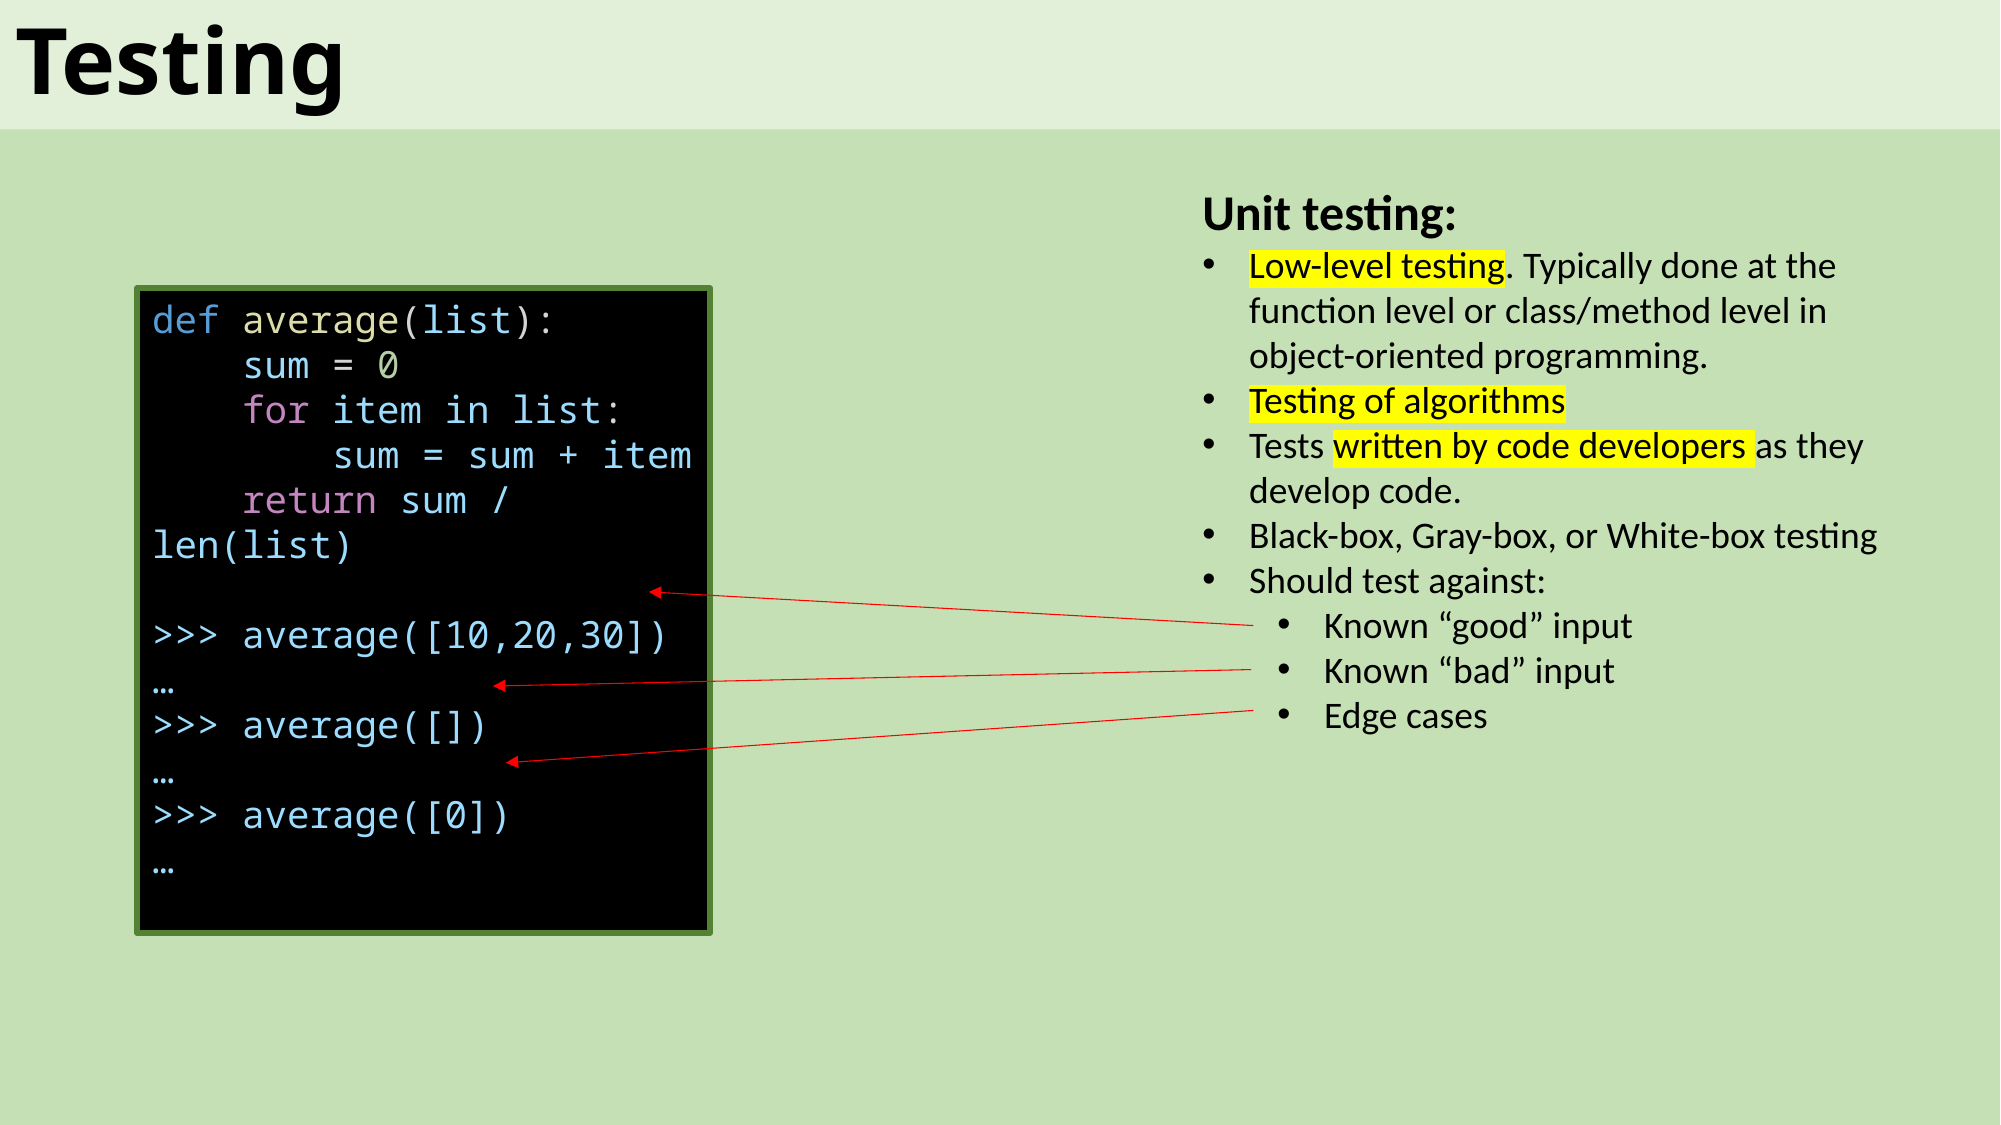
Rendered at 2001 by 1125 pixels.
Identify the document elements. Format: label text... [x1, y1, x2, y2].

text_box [492, 669, 1251, 686]
text_box Unit testing: Low-level testing. Typically done at the function level or class/method level in object-oriented programming. Testing of algorithms Tests written by code developers as they develop code. Black-box, Gray-box, or White-box testing Should test against: Known “good” input Known “bad” input Edge cases [1187, 173, 1945, 744]
text_box def average(list): sum = 0 for item in list: sum = sum + item return sum / len(list) >>> average([10,20,30]) … >>> average([]) … >>> average([0]) … [137, 288, 710, 933]
title Testing [0, 0, 2000, 130]
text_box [648, 591, 1254, 626]
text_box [505, 710, 1254, 763]
